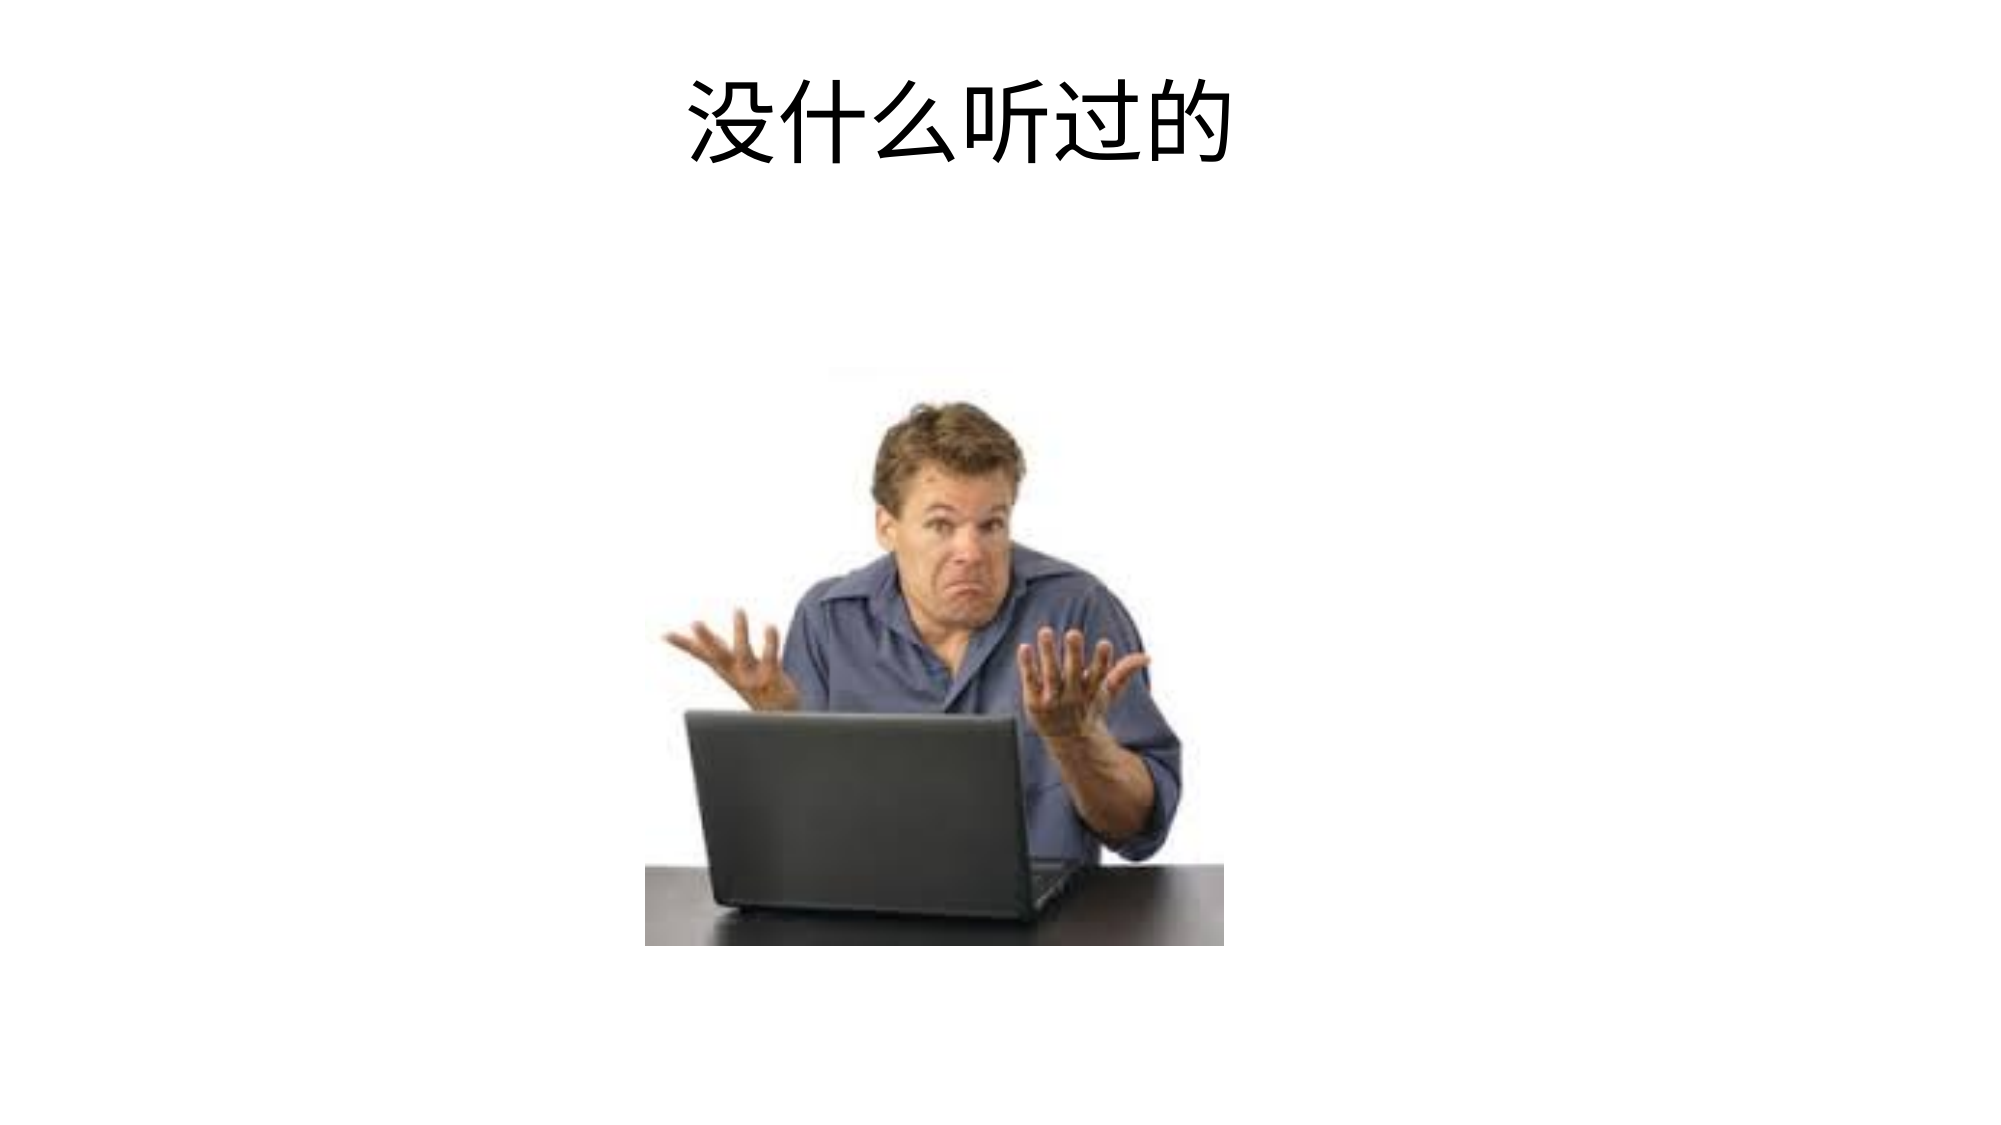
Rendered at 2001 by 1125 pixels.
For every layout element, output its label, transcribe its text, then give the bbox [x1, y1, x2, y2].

title 没什么听过的 [670, 17, 1330, 236]
picture [645, 367, 1224, 946]
